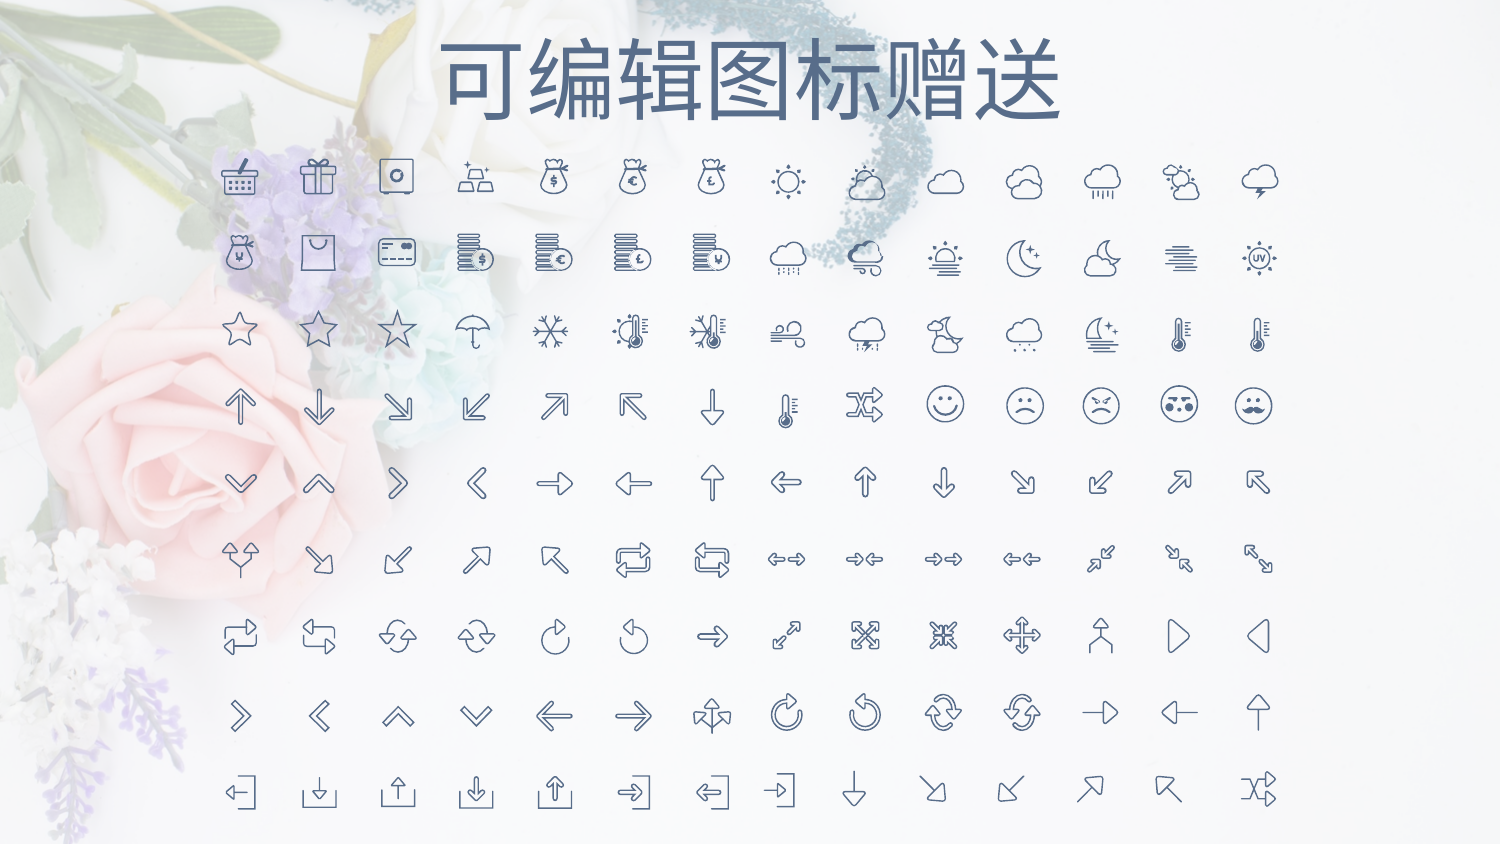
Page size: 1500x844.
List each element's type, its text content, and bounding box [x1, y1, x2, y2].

text_box [400, 242, 406, 250]
text_box [302, 618, 336, 639]
text_box [924, 552, 943, 567]
text_box [405, 242, 413, 250]
text_box [537, 790, 573, 809]
text_box [849, 693, 881, 731]
text_box [300, 235, 336, 271]
text_box [1240, 771, 1277, 807]
text_box [692, 233, 731, 271]
text_box [924, 704, 954, 732]
text_box [381, 789, 416, 808]
text_box [1161, 700, 1198, 725]
text_box [926, 316, 964, 354]
text_box [462, 393, 490, 421]
text_box [377, 309, 418, 348]
text_box [305, 546, 334, 575]
text_box [466, 466, 487, 500]
text_box [299, 158, 337, 195]
text_box [700, 464, 725, 502]
text_box [693, 711, 707, 725]
text_box [222, 311, 258, 346]
text_box [235, 634, 257, 647]
text_box [0, 0, 1500, 844]
text_box [1171, 317, 1186, 352]
text_box [631, 775, 651, 810]
text_box [617, 313, 644, 349]
text_box [1089, 617, 1113, 654]
text_box [697, 625, 728, 648]
text_box [455, 314, 491, 350]
text_box [384, 546, 413, 575]
text_box [848, 169, 886, 201]
text_box [1247, 618, 1270, 654]
text_box [381, 705, 415, 727]
text_box [847, 240, 884, 277]
text_box [389, 638, 410, 653]
text_box [379, 158, 414, 195]
text_box [390, 776, 406, 800]
text_box [224, 473, 258, 494]
text_box [1234, 387, 1273, 425]
text_box [388, 466, 409, 500]
text_box [763, 782, 786, 798]
text_box [865, 552, 884, 567]
text_box [223, 638, 235, 656]
text_box [1082, 387, 1120, 425]
text_box [457, 181, 475, 193]
text_box [689, 314, 721, 349]
text_box [386, 619, 406, 634]
text_box [1003, 616, 1041, 654]
text_box [230, 699, 252, 733]
text_box [1012, 704, 1041, 732]
text_box [1104, 321, 1114, 331]
text_box [1006, 387, 1045, 425]
text_box [1160, 385, 1199, 423]
text_box [478, 633, 496, 645]
text_box [1006, 240, 1042, 278]
text_box [225, 234, 254, 271]
text_box [770, 693, 803, 731]
text_box [919, 775, 947, 802]
text_box [377, 238, 416, 267]
text_box [997, 775, 1025, 802]
text_box [770, 320, 806, 348]
text_box 可编辑图标赠送 [388, 17, 1112, 140]
text_box [302, 634, 336, 655]
text_box [1155, 775, 1182, 803]
text_box [222, 542, 260, 579]
text_box [702, 719, 711, 728]
text_box [927, 169, 965, 195]
text_box [791, 398, 798, 407]
text_box [846, 386, 883, 423]
text_box [221, 158, 259, 196]
text_box [302, 473, 335, 494]
text_box [457, 233, 494, 271]
text_box [1006, 318, 1043, 346]
text_box [541, 546, 569, 575]
text_box [1083, 240, 1122, 277]
text_box [1241, 164, 1279, 200]
text_box [772, 635, 787, 650]
text_box [1084, 164, 1121, 189]
text_box [378, 633, 396, 645]
text_box [541, 393, 569, 421]
text_box [778, 394, 793, 429]
text_box [851, 621, 880, 650]
text_box [467, 168, 485, 180]
text_box [225, 388, 257, 426]
text_box [842, 770, 866, 807]
text_box [1005, 165, 1043, 200]
text_box [694, 542, 730, 579]
text_box [711, 718, 724, 734]
text_box [615, 700, 652, 732]
text_box [769, 241, 807, 266]
text_box [541, 618, 570, 655]
text_box [1246, 470, 1271, 495]
text_box [703, 698, 720, 710]
text_box [767, 552, 786, 567]
text_box [468, 619, 488, 634]
text_box [619, 626, 649, 655]
text_box [225, 784, 248, 800]
text_box [1246, 694, 1271, 731]
text_box [854, 466, 877, 498]
text_box [614, 233, 652, 271]
text_box [776, 773, 795, 808]
text_box [618, 158, 647, 195]
text_box [932, 466, 956, 498]
text_box [944, 552, 963, 567]
text_box [845, 552, 864, 567]
text_box [787, 552, 806, 567]
text_box [535, 233, 573, 271]
text_box [384, 393, 413, 421]
text_box [1010, 470, 1035, 494]
text_box [465, 638, 485, 653]
text_box [622, 618, 634, 636]
text_box [536, 471, 574, 496]
text_box [312, 777, 327, 800]
text_box [400, 628, 417, 640]
text_box [615, 542, 651, 579]
text_box [1003, 693, 1032, 720]
text_box [299, 309, 338, 348]
text_box [1085, 317, 1103, 339]
text_box [697, 158, 726, 195]
text_box [457, 628, 475, 640]
text_box [1184, 331, 1191, 337]
text_box [462, 546, 491, 575]
text_box [476, 181, 494, 193]
text_box [775, 164, 801, 195]
text_box [1162, 164, 1200, 201]
text_box [1165, 544, 1193, 573]
text_box [933, 693, 962, 720]
text_box [1003, 552, 1041, 567]
text_box [786, 621, 801, 636]
text_box [540, 158, 569, 195]
text_box [1089, 470, 1113, 494]
text_box [619, 393, 647, 421]
text_box [1086, 544, 1115, 573]
text_box [546, 776, 565, 802]
text_box [1247, 245, 1272, 271]
text_box [1244, 544, 1273, 573]
text_box [1250, 317, 1265, 352]
text_box [1263, 331, 1270, 337]
text_box [463, 160, 472, 169]
text_box [303, 388, 335, 426]
text_box [700, 388, 725, 426]
text_box [467, 776, 486, 802]
text_box [1077, 775, 1104, 803]
text_box [615, 471, 653, 496]
text_box [308, 699, 330, 733]
text_box [926, 385, 965, 423]
text_box [617, 783, 643, 802]
text_box [459, 705, 493, 727]
text_box [1111, 328, 1119, 335]
text_box [848, 317, 886, 353]
text_box [929, 621, 958, 650]
text_box [1167, 470, 1192, 495]
text_box [536, 700, 573, 732]
text_box [245, 618, 257, 636]
text_box [1082, 700, 1119, 725]
text_box [935, 248, 956, 263]
text_box [1167, 618, 1191, 654]
text_box [770, 471, 802, 494]
text_box [696, 783, 722, 802]
text_box [532, 315, 569, 348]
text_box [717, 711, 732, 725]
